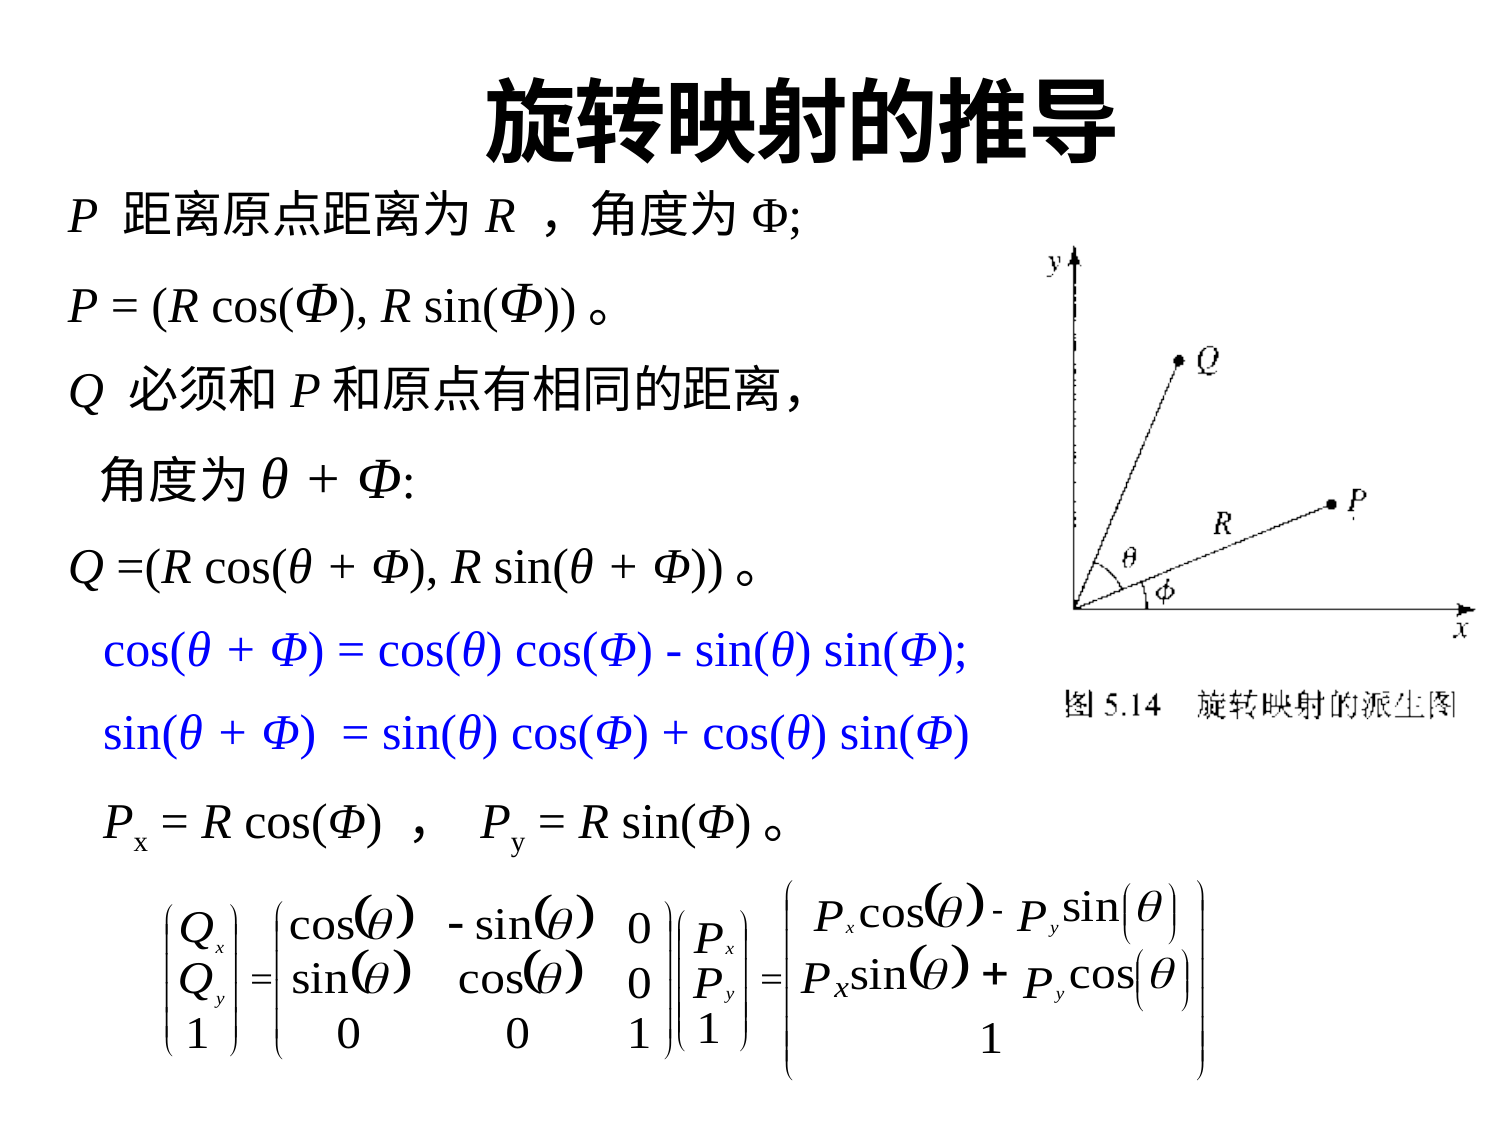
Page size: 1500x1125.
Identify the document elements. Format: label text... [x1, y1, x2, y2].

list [158, 874, 1213, 1088]
title 旋转映射的推导 [164, 55, 1440, 182]
picture [986, 200, 1500, 756]
list P 距离原点距离为R ，角度为Φ; P = (R cos(Φ), R sin(Φ))。 Q 必须和P和原点有相同的距离， 角度为θ + Φ: Q =(R cos(θ + Φ), R sin(θ + Φ))。 cos(θ + Φ) = cos(θ) cos(Φ) - sin(θ) sin(Φ); sin(θ + Φ) = sin(θ) cos(Φ) + cos(θ) sin(Φ) Px = R cos(Φ) ， Py = R sin(Φ)。 [53, 182, 1079, 925]
